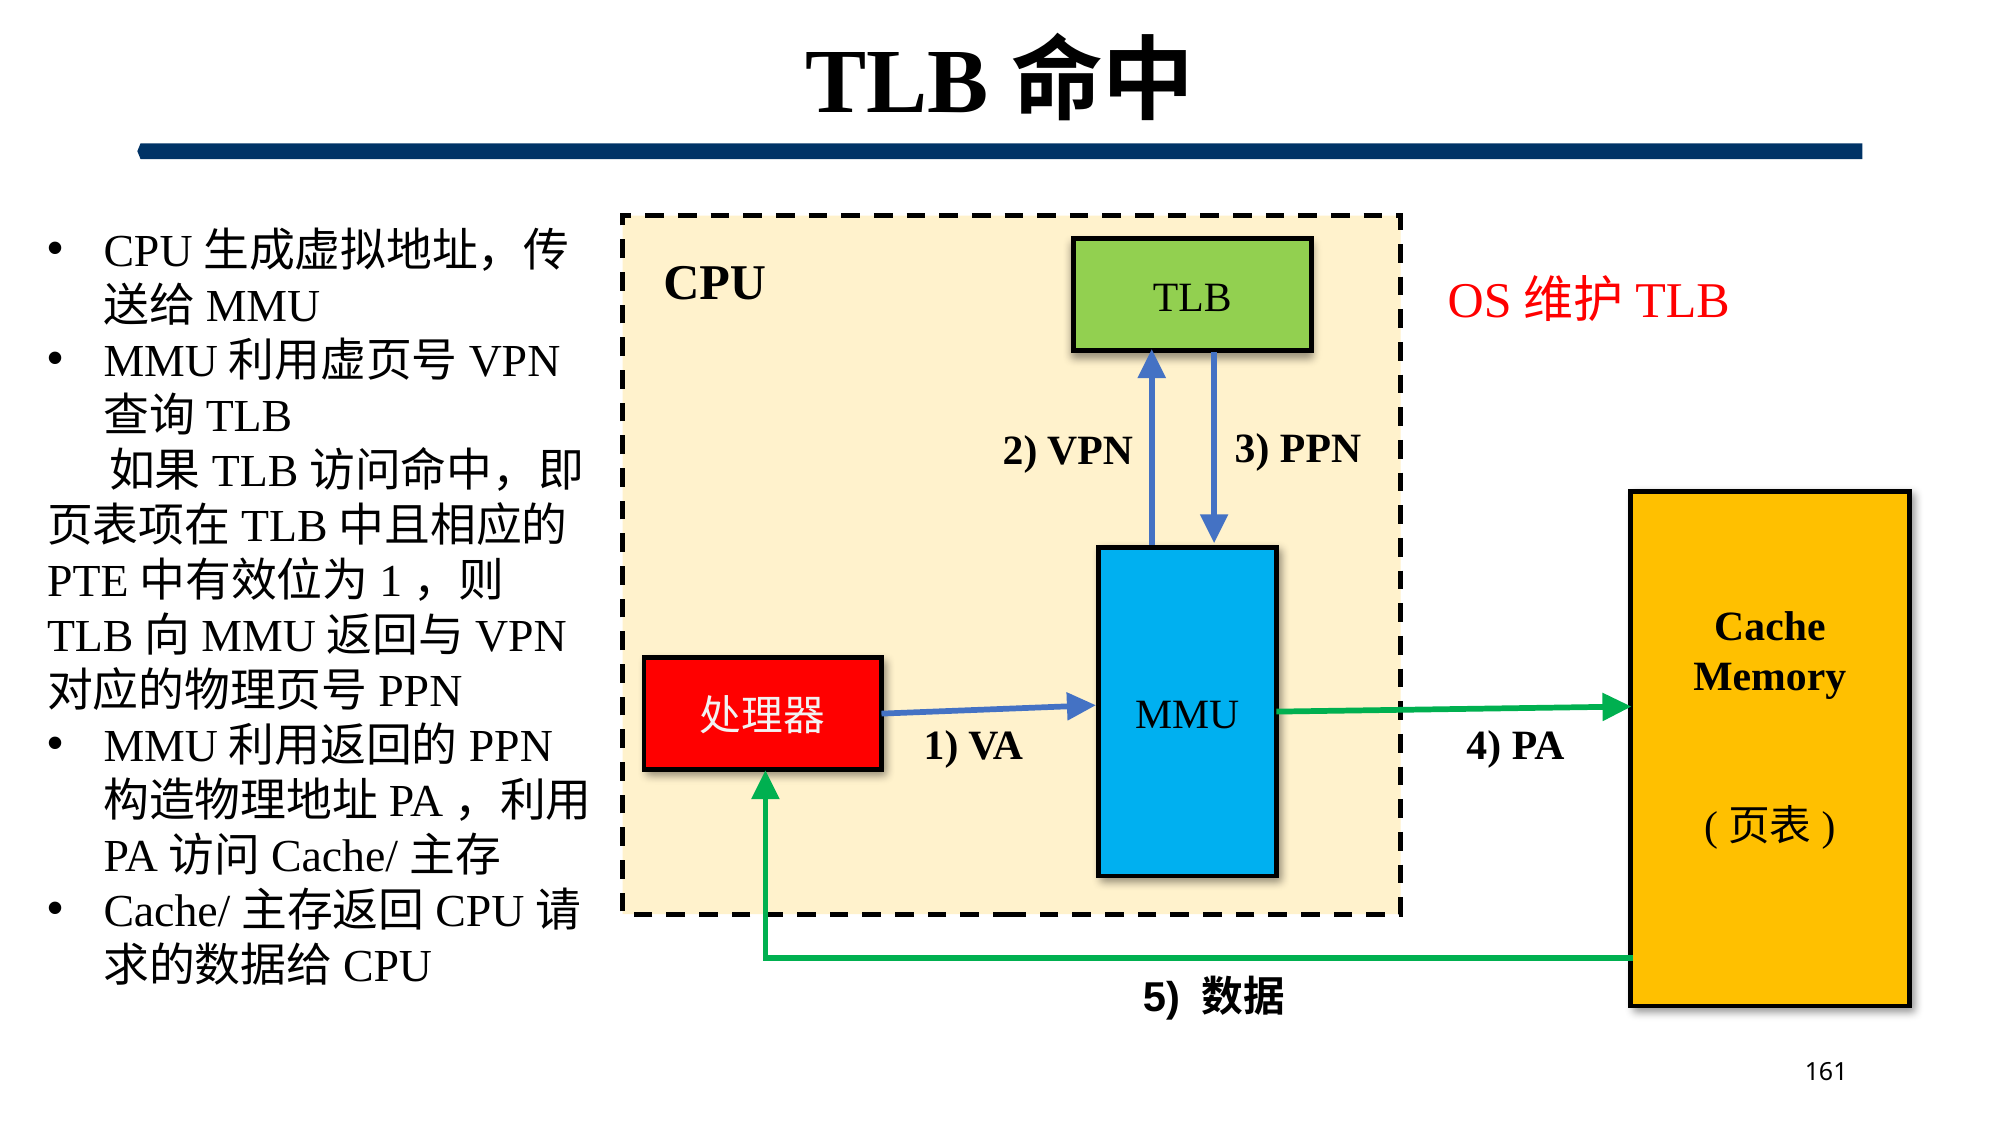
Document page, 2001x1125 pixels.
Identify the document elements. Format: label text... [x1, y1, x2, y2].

title TLB命中 [137, 20, 1863, 145]
slide_number 161 [1412, 1042, 1863, 1103]
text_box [878, 704, 1096, 770]
text_box Cache Memory (页表) [1630, 491, 1910, 1007]
text_box CPU生成虚拟地址，传送给MMU MMU利用虚页号VPN查询TLB 如果TLB访问命中，即页表项在TLB中且相应的PTE中有效位为1，则TLB向MMU返回与VPN对应的物理页号PPN MMU利用返回的PPN构造物理地址PA，利用PA访问Cache/主存 Cache/主存返回CPU请求的数据给CPU [32, 213, 607, 998]
text_box OS维护TLB [1432, 259, 1866, 335]
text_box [1276, 706, 1632, 798]
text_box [622, 215, 1401, 915]
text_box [902, 349, 1152, 545]
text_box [765, 770, 1631, 1043]
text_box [1214, 351, 1398, 543]
